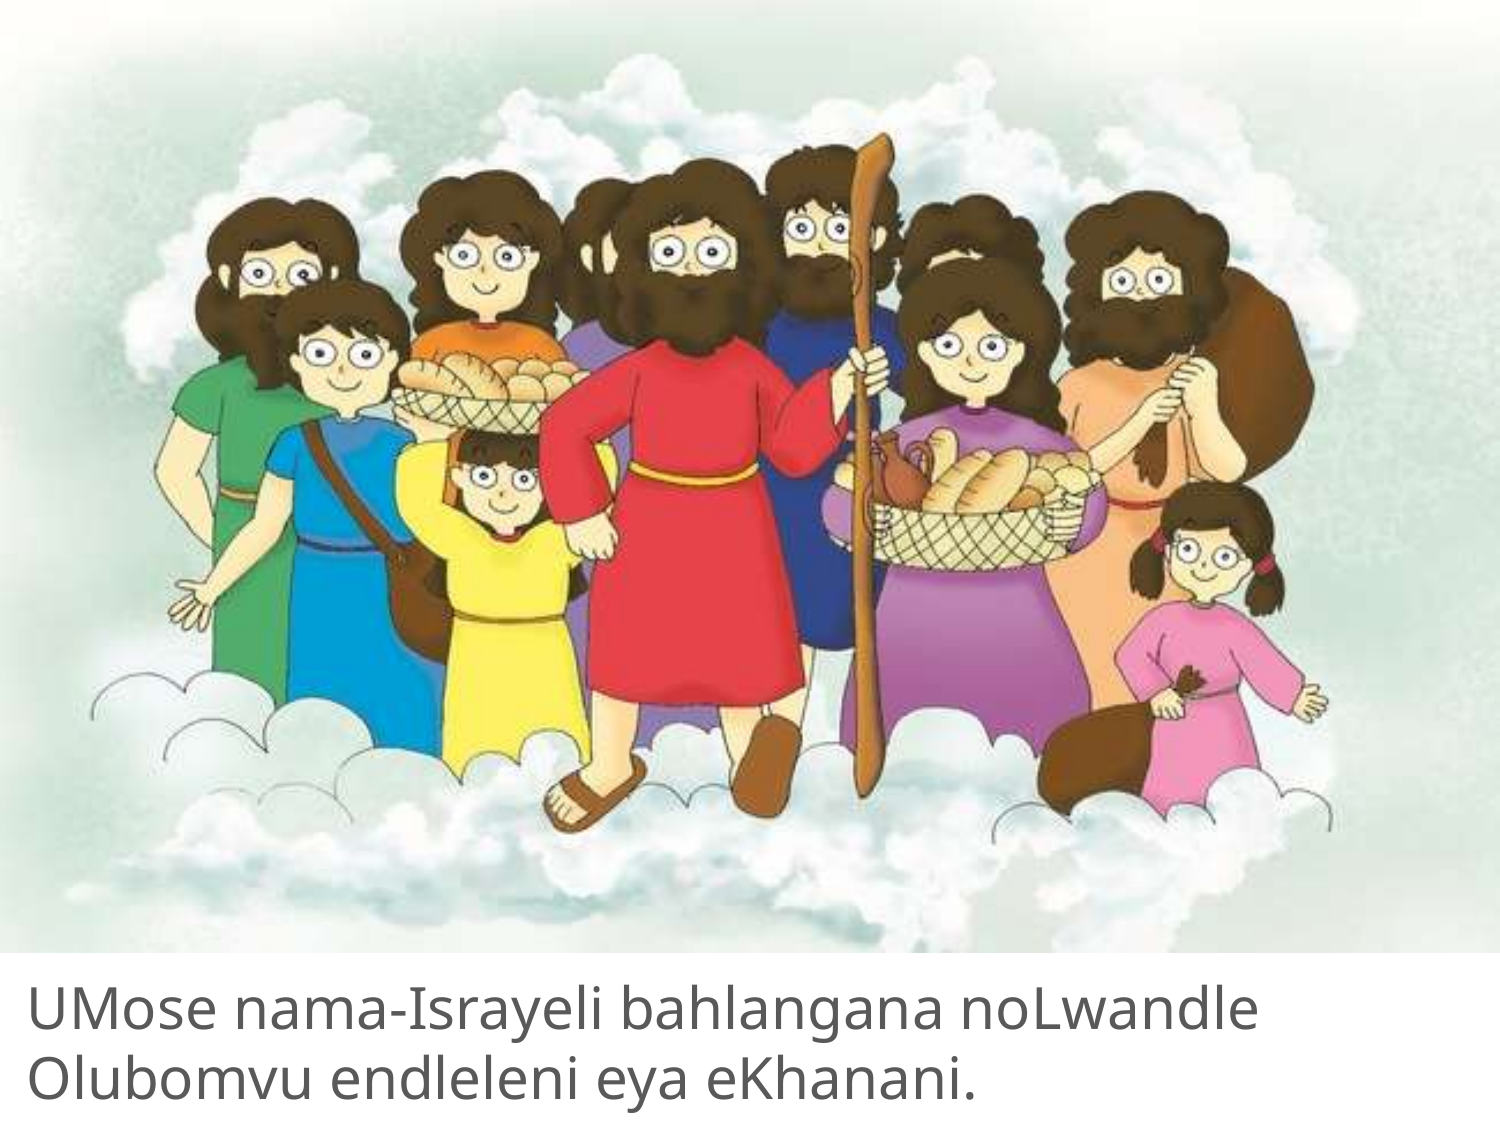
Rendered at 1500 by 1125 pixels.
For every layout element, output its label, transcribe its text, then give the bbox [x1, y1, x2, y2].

picture [0, 0, 1500, 953]
text_box UMose nama-Israyeli bahlangana noLwandle Olubomvu endleleni eya eKhanani. [11, 964, 1483, 1119]
